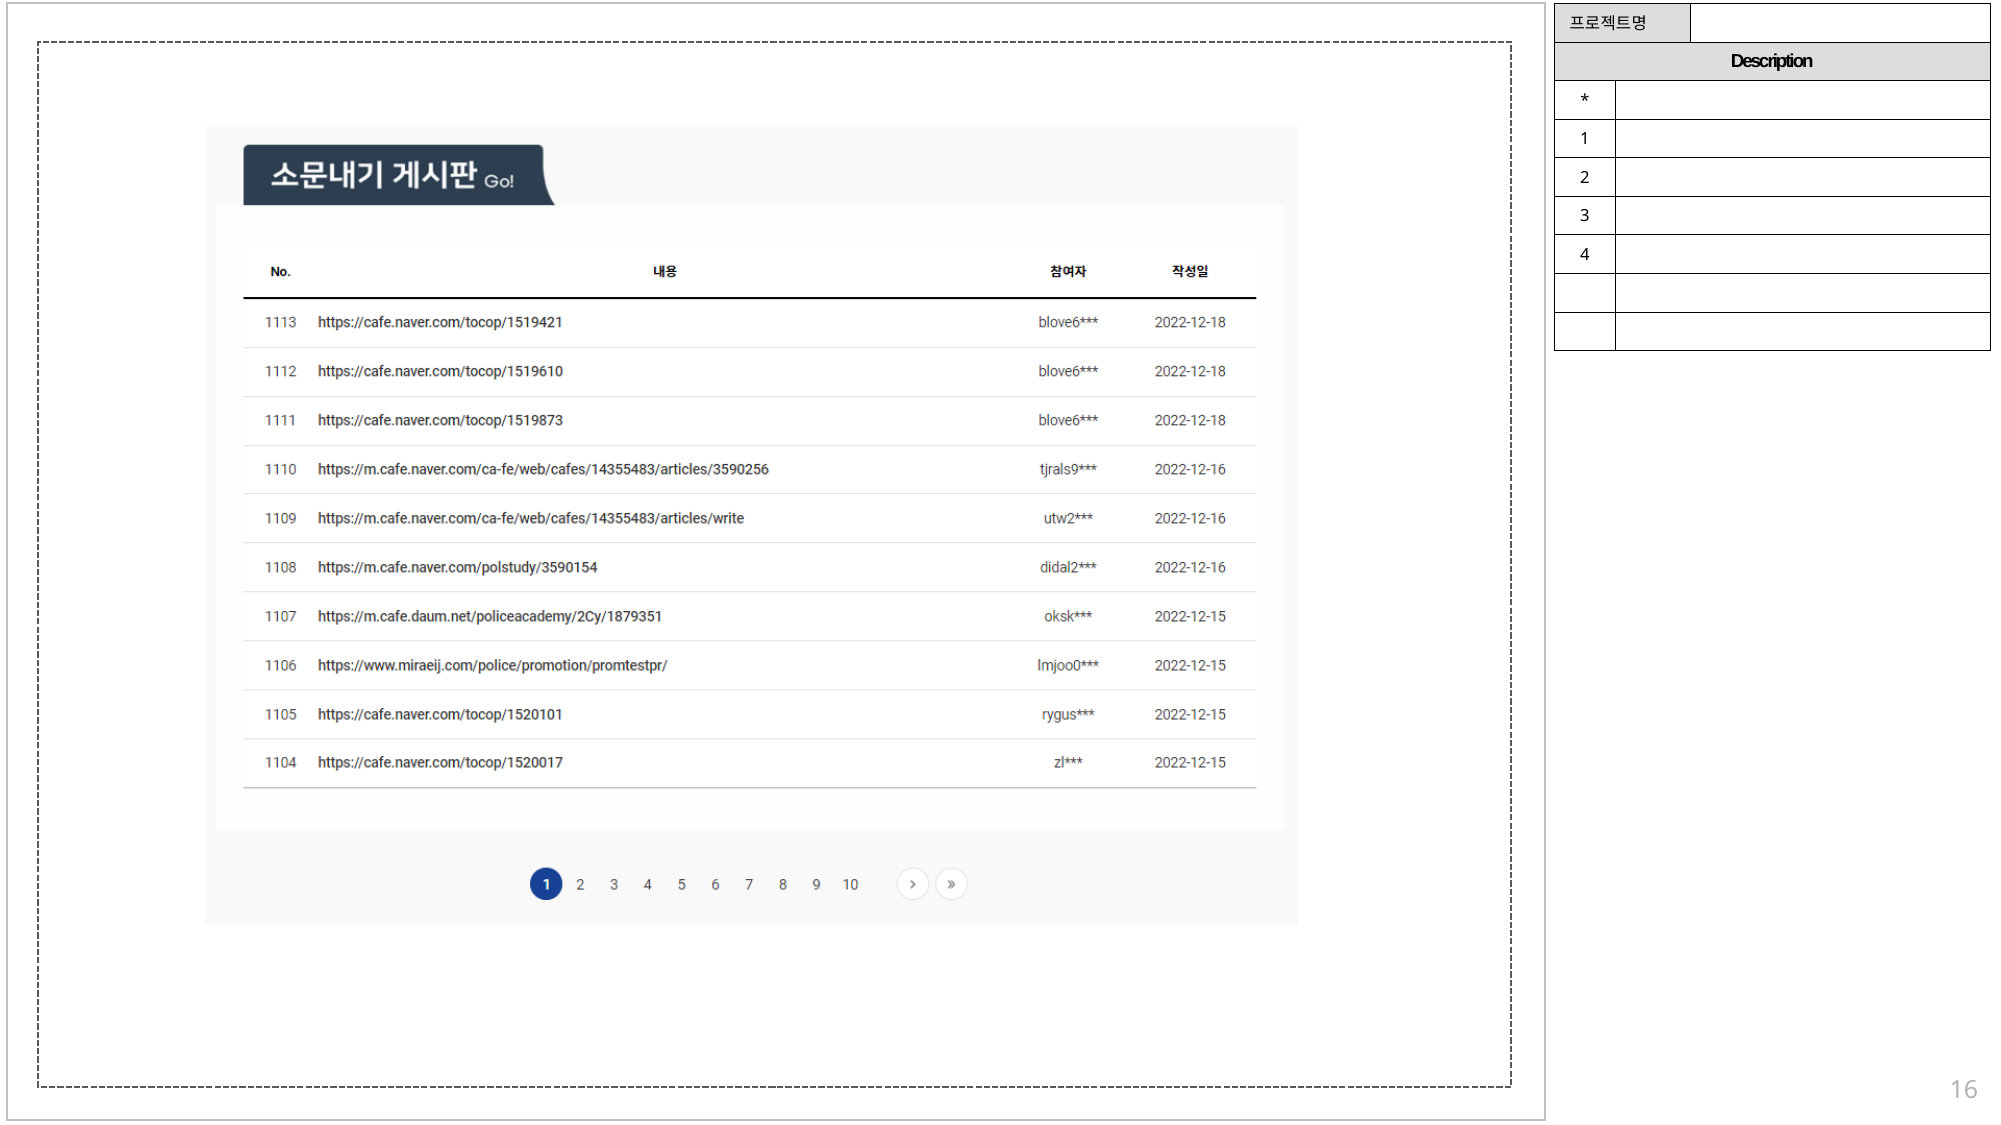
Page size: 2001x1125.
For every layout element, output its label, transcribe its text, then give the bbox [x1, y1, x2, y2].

table_cell [1555, 274, 1615, 312]
table_cell [1616, 120, 1990, 157]
table_cell [1616, 274, 1990, 312]
table_header 프로젝트명 [1555, 4, 1690, 42]
text_box [37, 41, 1512, 1088]
table_cell 3 [1555, 197, 1615, 234]
table_cell [1616, 81, 1990, 119]
picture [205, 127, 1298, 924]
table_cell [1616, 313, 1990, 350]
table_header [1691, 4, 1990, 42]
table_cell Description [1555, 43, 1990, 80]
table_cell [1616, 197, 1990, 234]
table_cell [1616, 235, 1990, 273]
table_cell * [1555, 81, 1615, 119]
slide_number 16 [1543, 1060, 1993, 1121]
table_cell 1 [1555, 120, 1615, 157]
table_cell [1555, 313, 1615, 350]
table_cell 2 [1555, 158, 1615, 196]
table_cell [1616, 158, 1990, 196]
table_cell 4 [1555, 235, 1615, 273]
